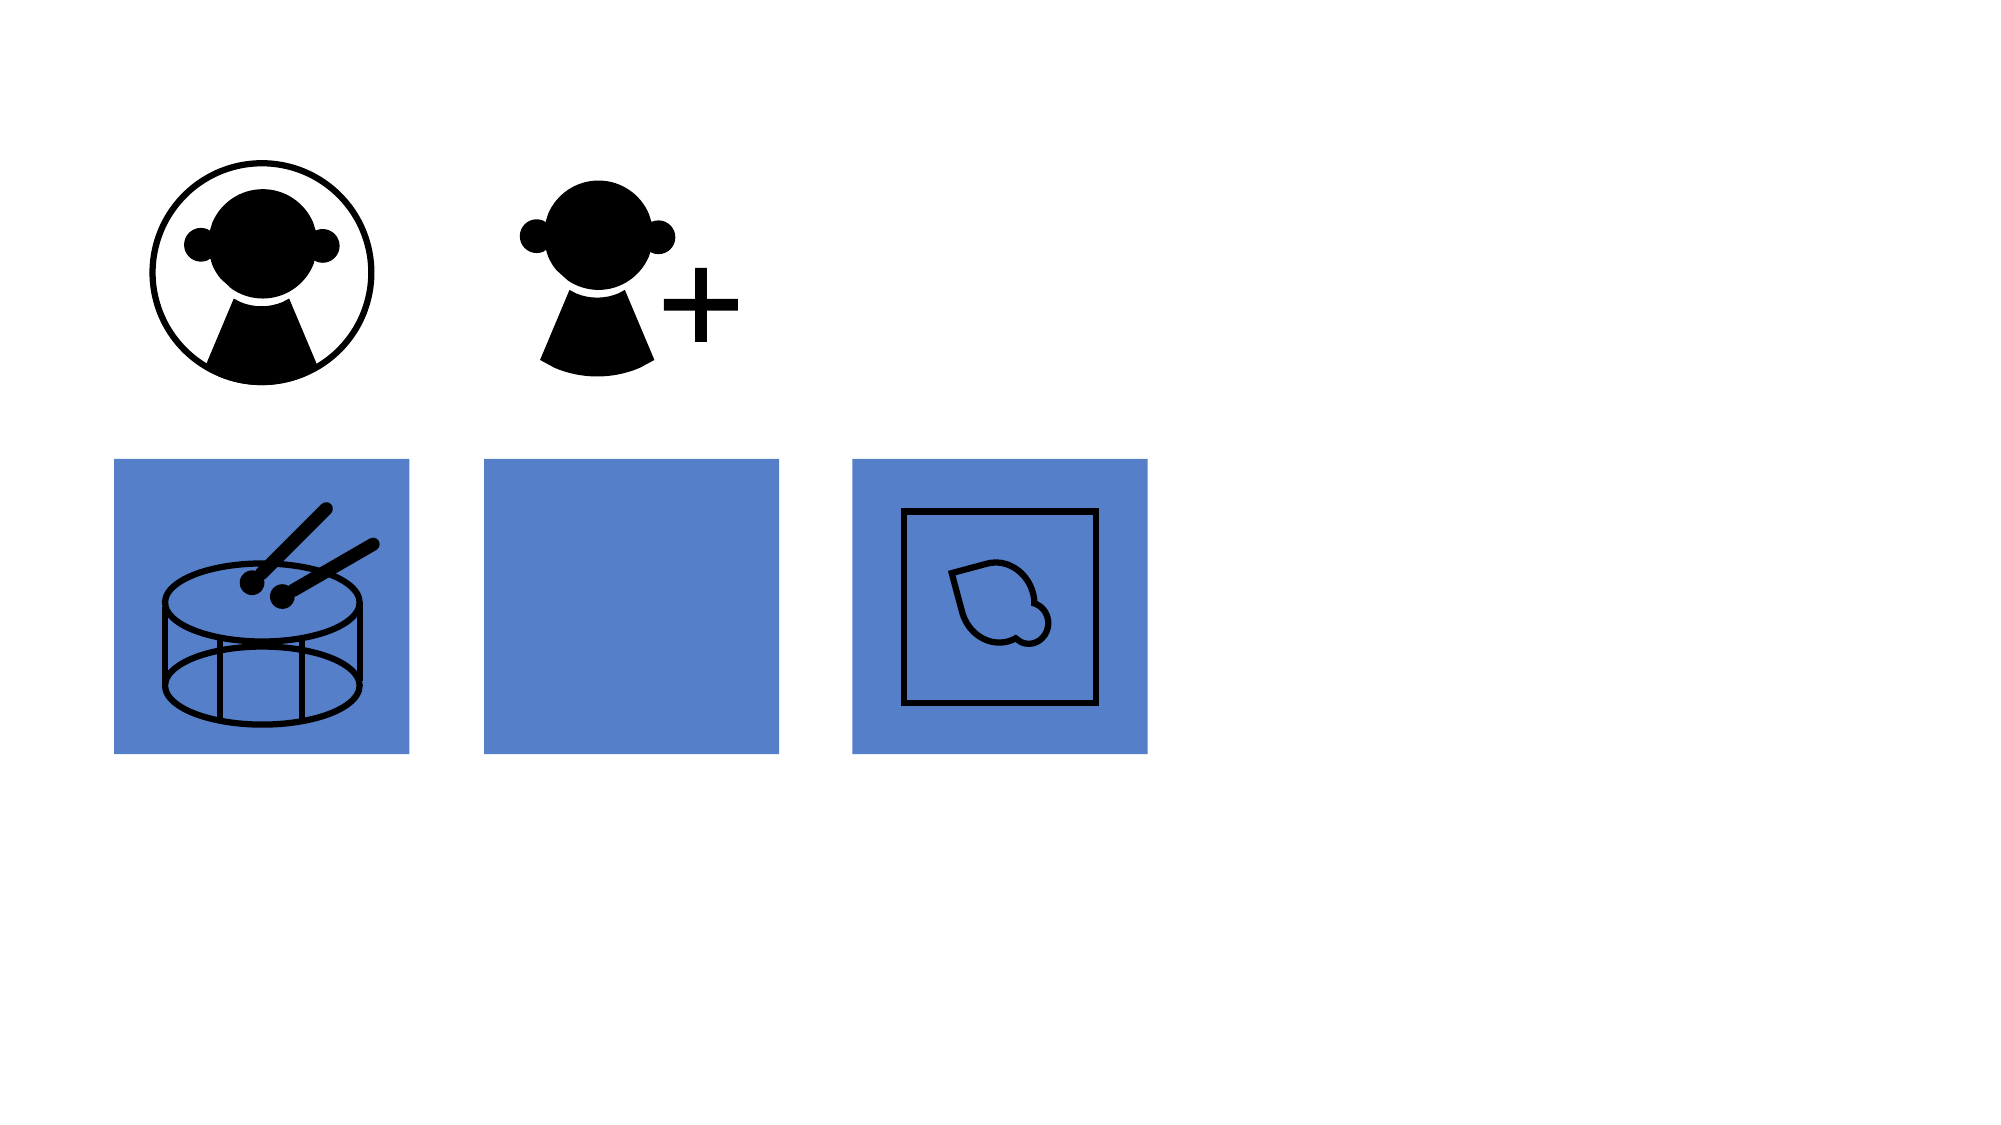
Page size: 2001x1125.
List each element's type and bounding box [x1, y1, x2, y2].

text_box [483, 124, 780, 421]
text_box [851, 458, 1149, 755]
text_box [165, 534, 386, 725]
text_box [483, 458, 780, 755]
text_box [113, 124, 410, 421]
text_box [152, 163, 372, 386]
text_box [519, 180, 738, 377]
text_box [950, 561, 1050, 645]
text_box [113, 458, 410, 755]
text_box [903, 511, 1097, 704]
